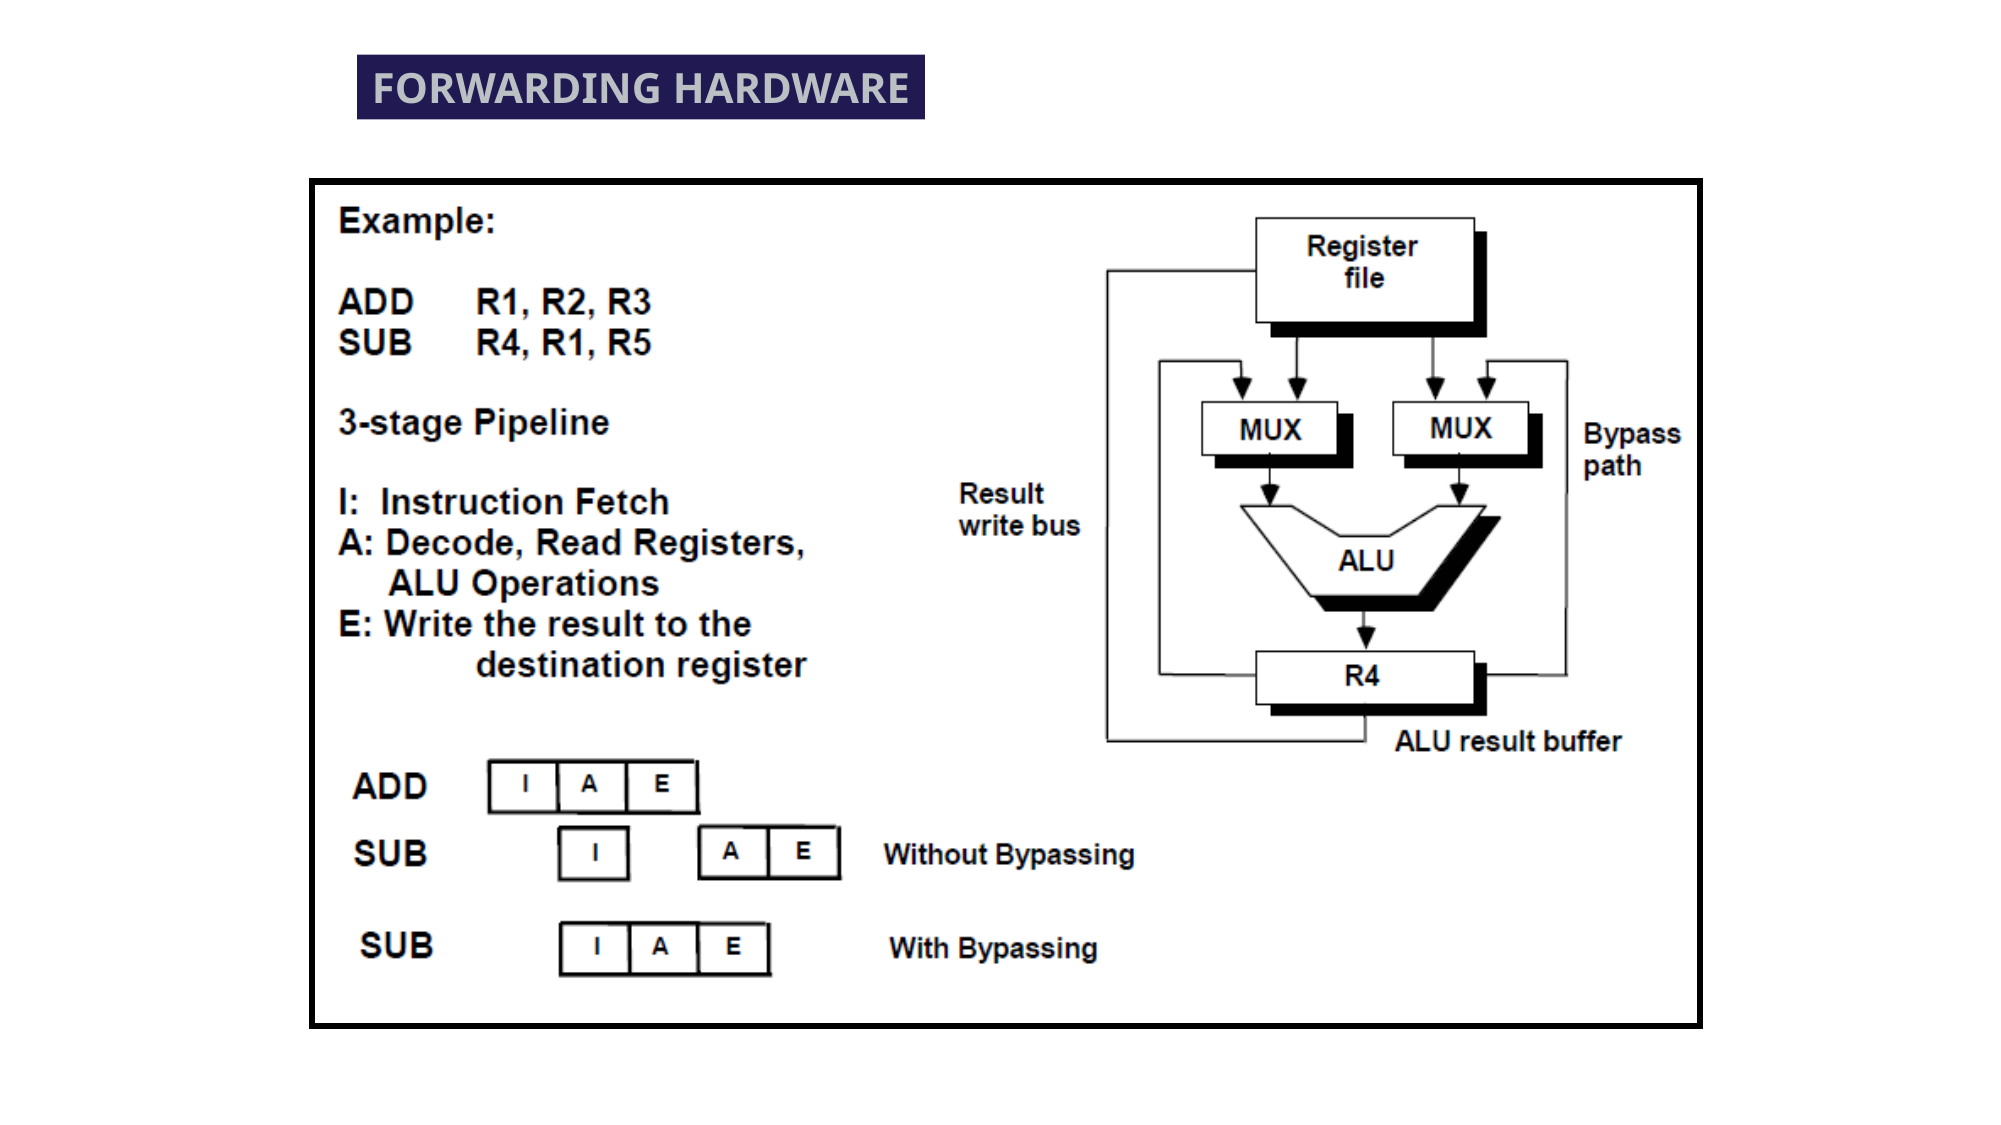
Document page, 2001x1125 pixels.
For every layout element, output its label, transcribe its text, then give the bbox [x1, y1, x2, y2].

text_box FORWARDING HARDWARE [357, 54, 925, 120]
picture [314, 184, 1697, 1024]
